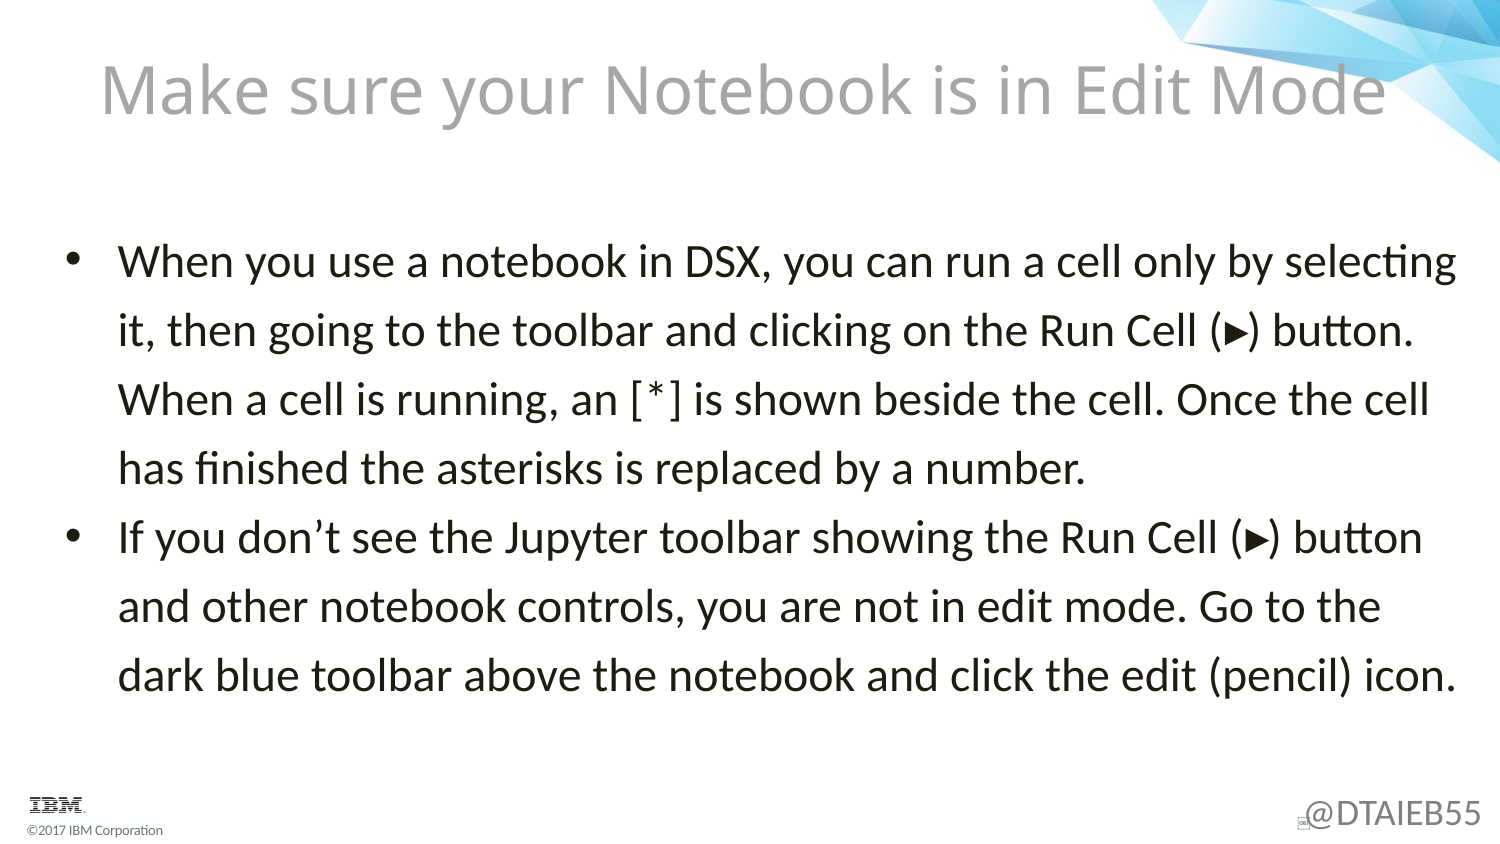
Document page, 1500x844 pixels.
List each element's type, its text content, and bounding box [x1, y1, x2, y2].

title Make sure your Notebook is in Edit Mode [42, 42, 1446, 134]
text_box When you use a notebook in DSX, you can run a cell only by selecting it, then going to the toolbar and clicking on the Run Cell (▸) button. When a cell is running, an [*] is shown beside the cell. Once the cell has finished the asterisks is replaced by a number. If you don’t see the Jupyter toolbar showing the Run Cell (▸) button and other notebook controls, you are not in edit mode. Go to the dark blue toolbar above the notebook and click the edit (pencil) icon. [61, 174, 1477, 745]
picture [0, 0, 1500, 844]
